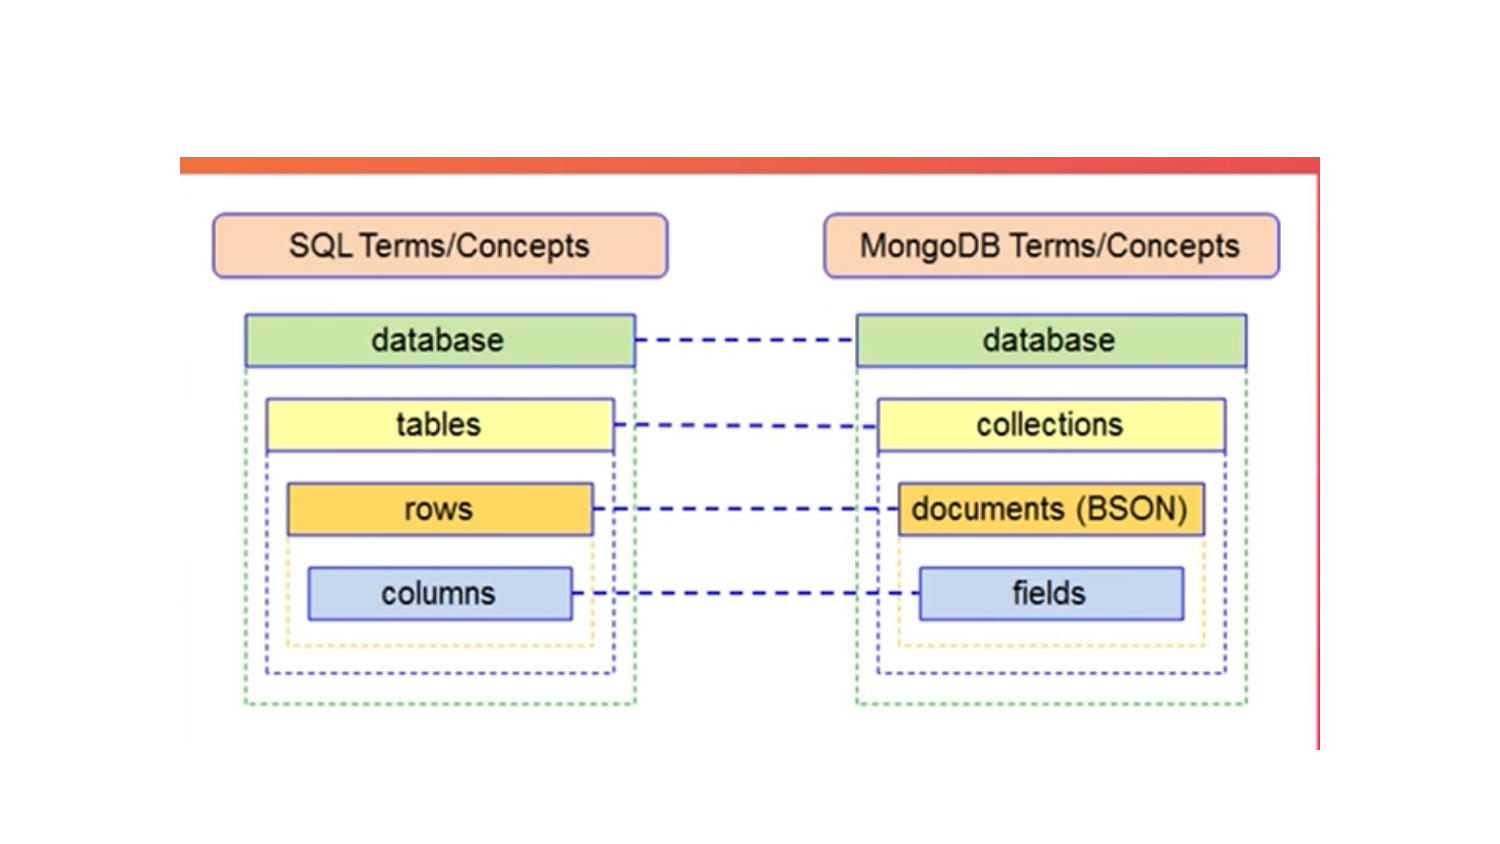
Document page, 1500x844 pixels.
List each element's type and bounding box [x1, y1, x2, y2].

picture [180, 156, 1320, 750]
